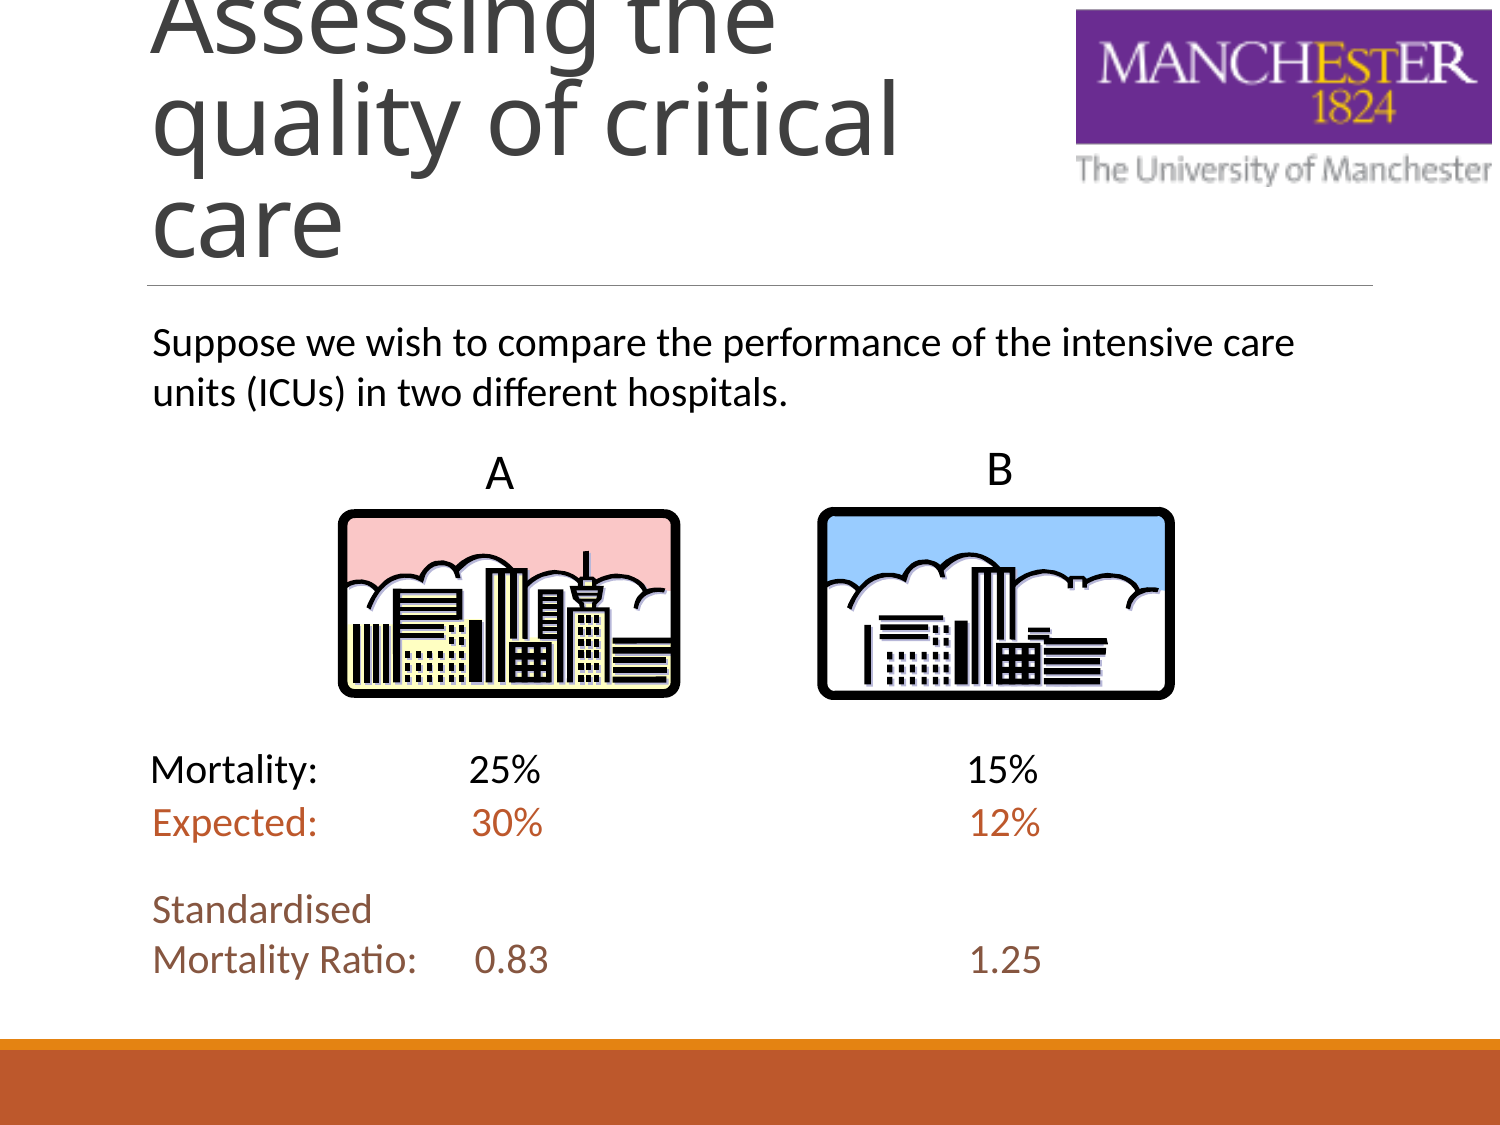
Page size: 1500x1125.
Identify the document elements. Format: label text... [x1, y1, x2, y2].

text_box Standardised Mortality Ratio: 0.83 1.25 [137, 874, 1265, 990]
title Assessing the quality of critical care [135, 47, 1047, 285]
picture [336, 506, 684, 701]
text_box B [924, 427, 1075, 503]
text_box Suppose we wish to compare the performance of the intensive care units (ICUs) in two different hospitals. [137, 306, 1374, 422]
text_box Expected: 30% 12% [137, 787, 1265, 853]
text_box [816, 506, 1176, 701]
text_box A [424, 431, 575, 503]
text_box Mortality: 25% 15% [134, 734, 1263, 800]
